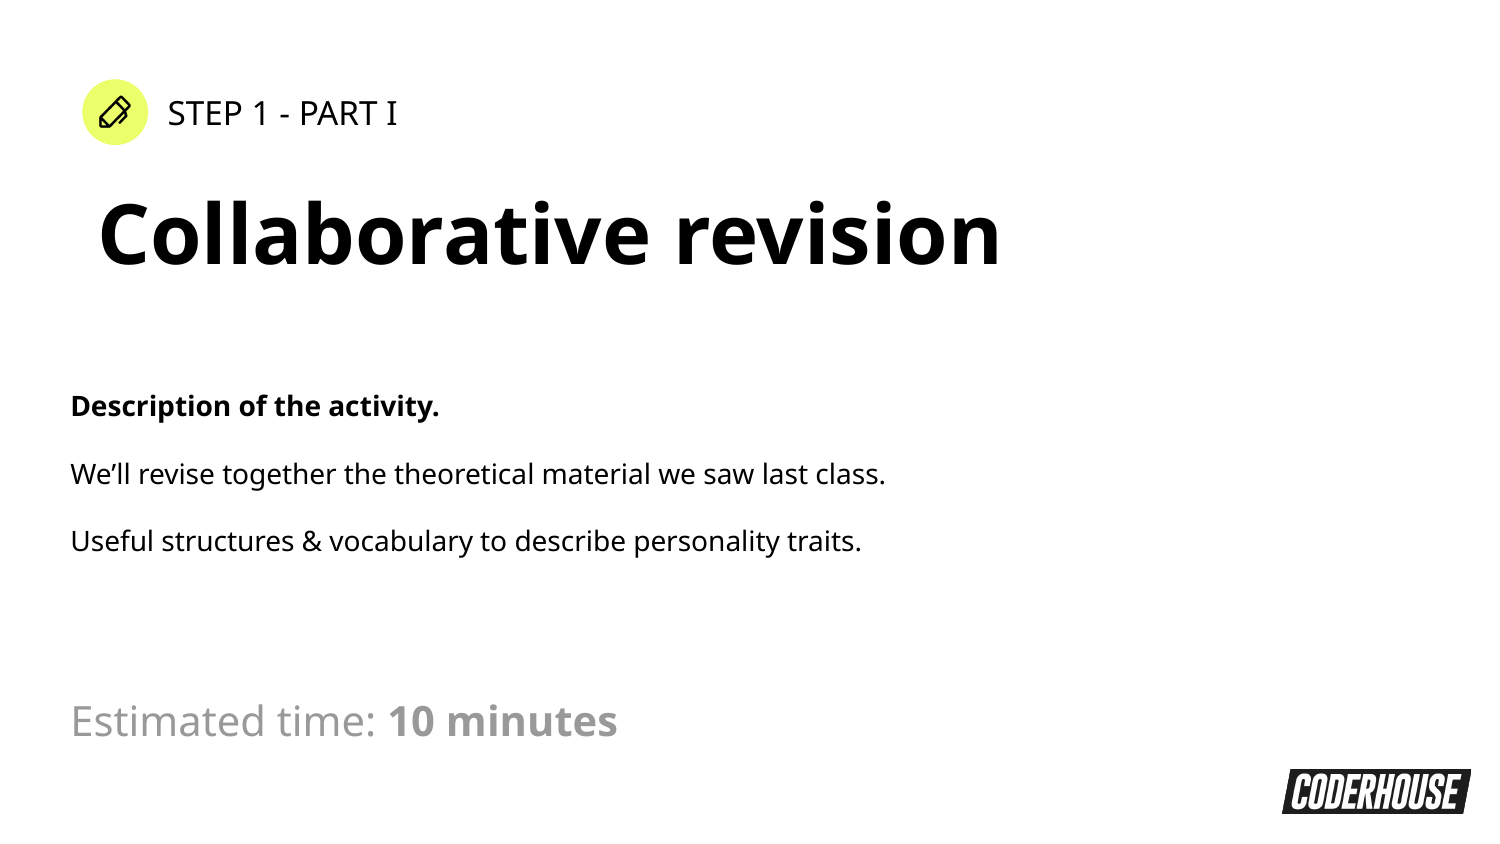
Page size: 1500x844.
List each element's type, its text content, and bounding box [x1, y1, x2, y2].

text_box STEP 1 - PART I [152, 76, 557, 147]
text_box Estimated time: 10 minutes [55, 679, 1232, 760]
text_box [81, 78, 149, 146]
text_box Description of the activity. We’ll revise together the theoretical material we saw last class. Useful structures & vocabulary to describe personality traits. [55, 373, 1269, 640]
text_box Collaborative revision [82, 177, 1205, 373]
picture [1281, 769, 1471, 814]
